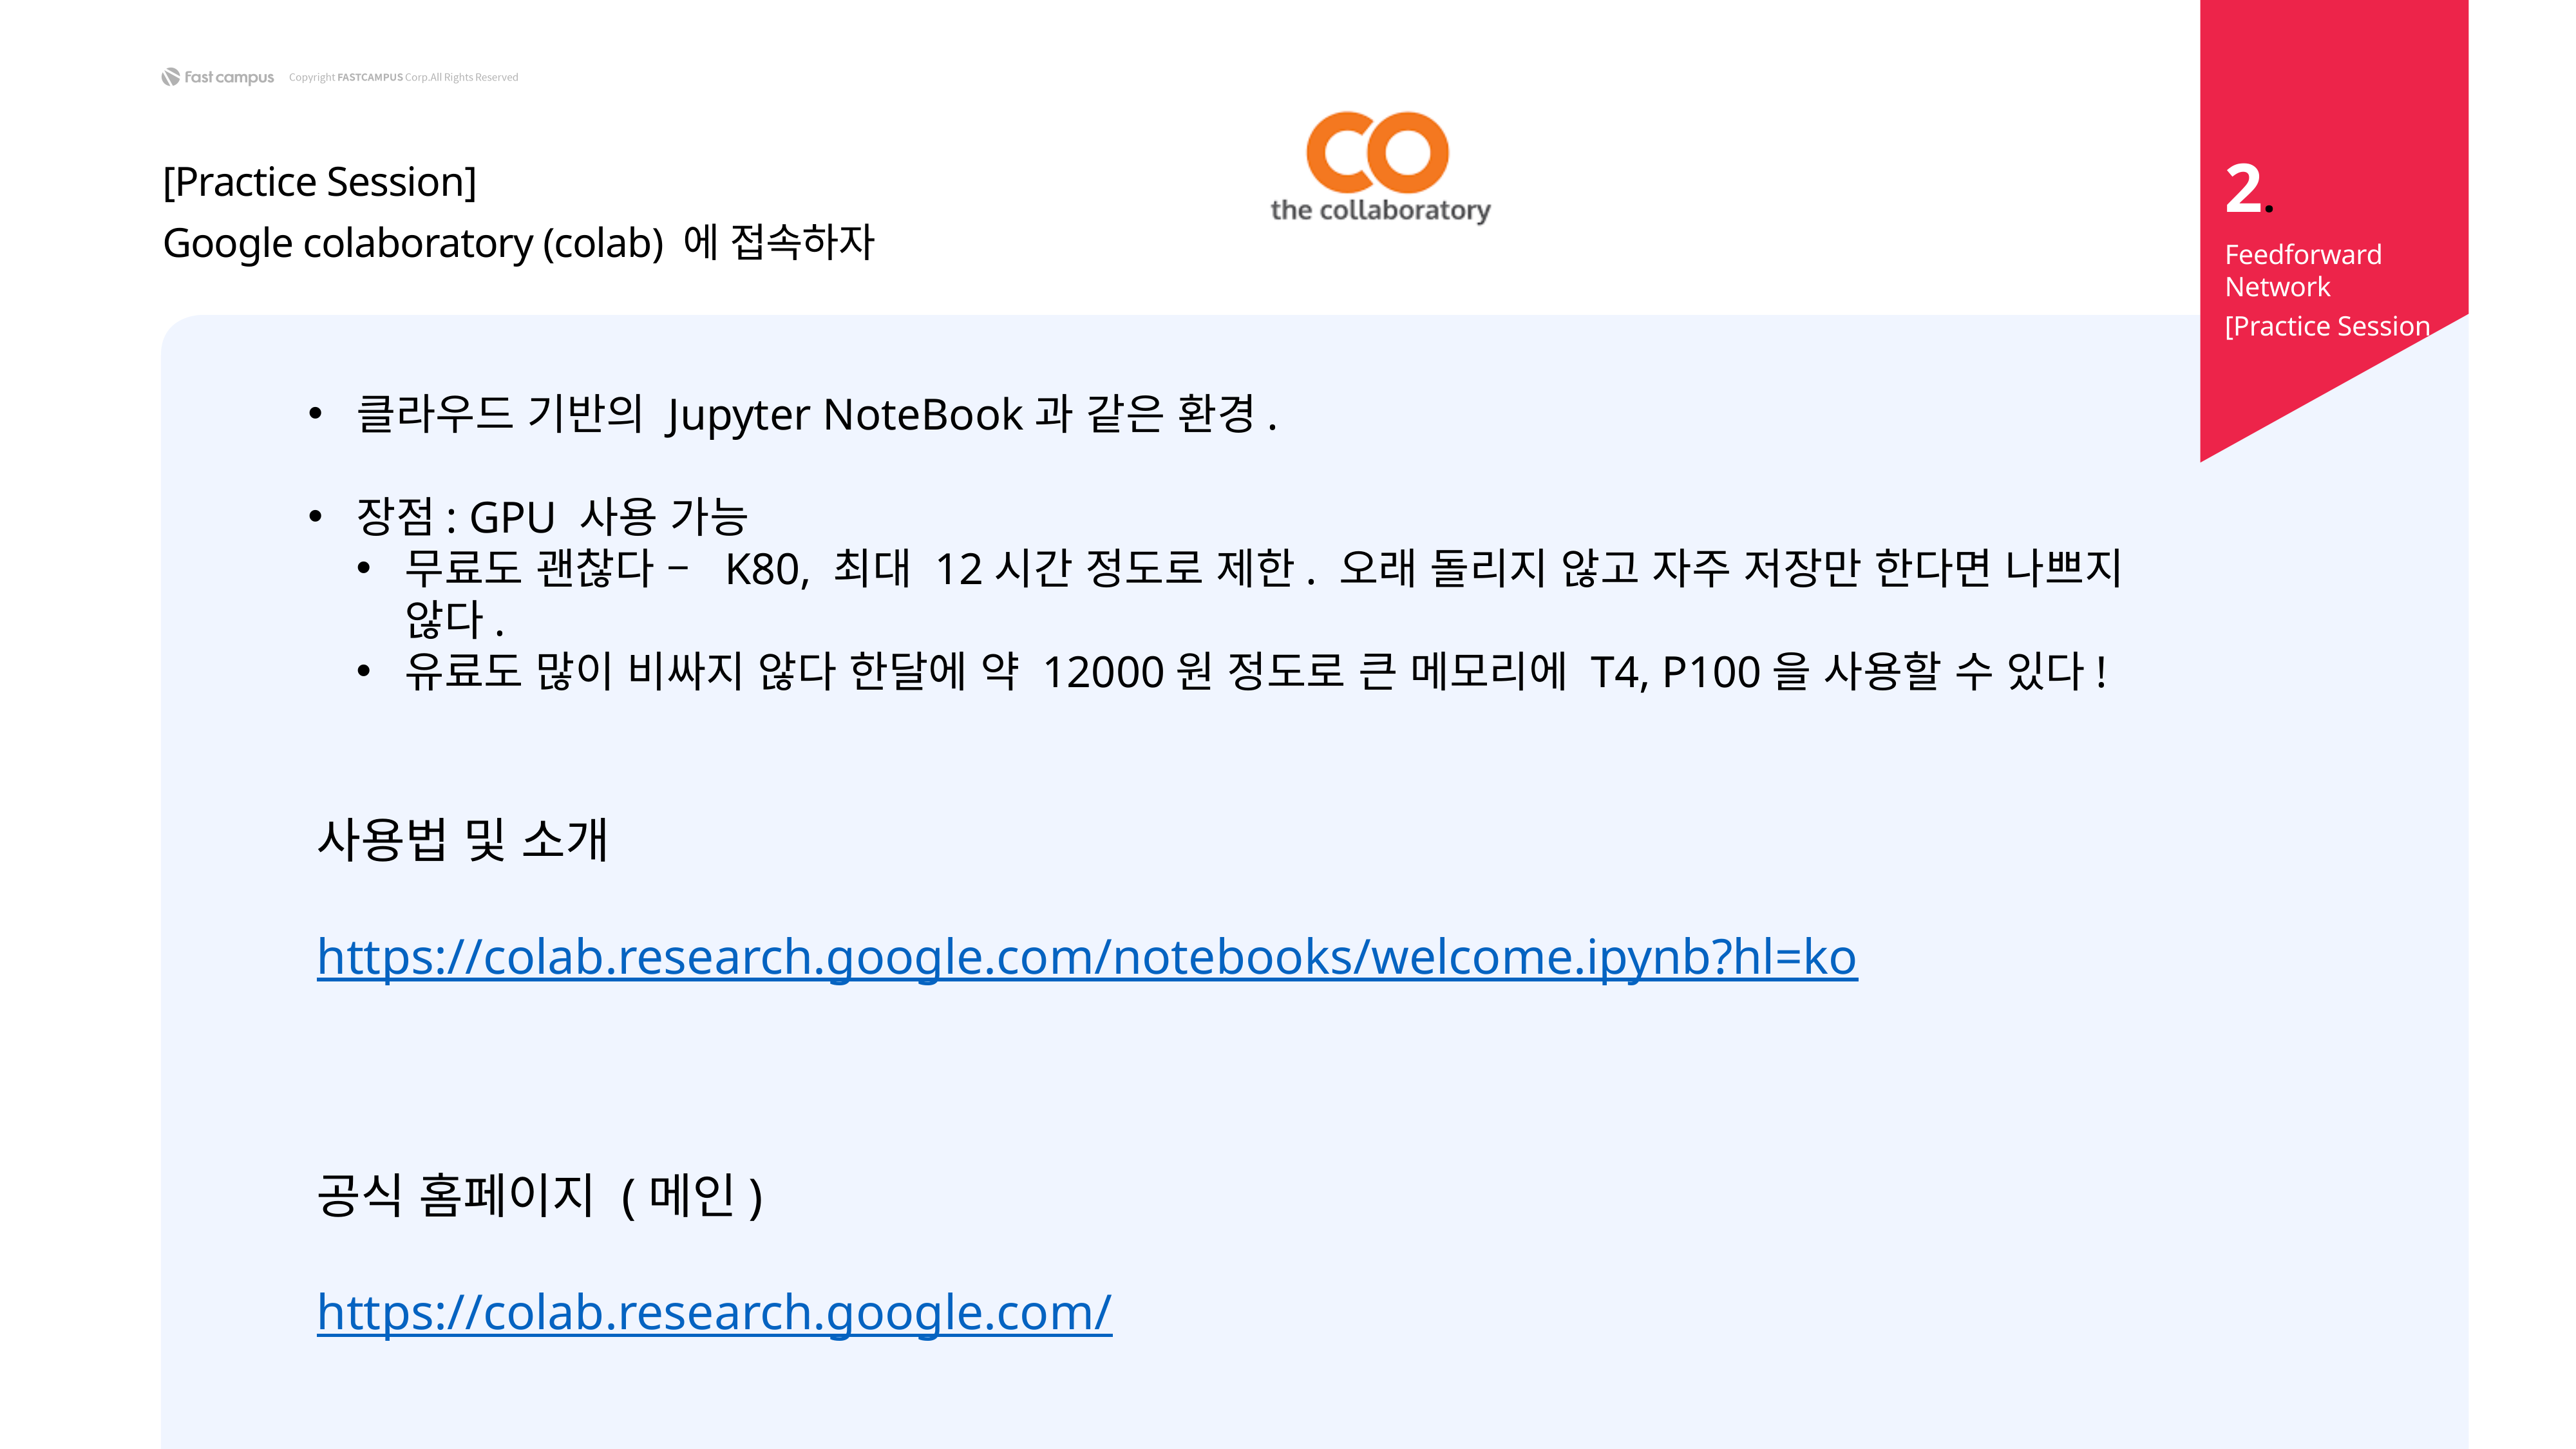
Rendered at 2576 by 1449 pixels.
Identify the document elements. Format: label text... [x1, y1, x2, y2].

text_box 2. [2200, 148, 2469, 232]
text_box Feedforward Network [Practice Session [2200, 232, 2469, 346]
text_box 클라우드 기반의 Jupyter NoteBook과 같은 환경. 장점: GPU 사용 가능 무료도 괜찮다 – K80, 최대 12시간 정도로 제한. 오래 돌리지 않고 자주 저장만 한다면 나쁘지 않다. 유료도 많이 비싸지 않다 한달에 약 12000원 정도로 큰 메모리에 T4, P100을 사용할 수 있다! [299, 382, 2201, 701]
text_box [Practice Session] Google colaboratory (colab) 에 접속하자 [160, 154, 1088, 267]
picture [0, 0, 2576, 1449]
text_box 사용법 및 소개 https://colab.research.google.com/notebooks/welcome.ipynb?hl=ko 공식 홈페이지 (메인) https://colab.research.google.com/ [307, 747, 1868, 1352]
